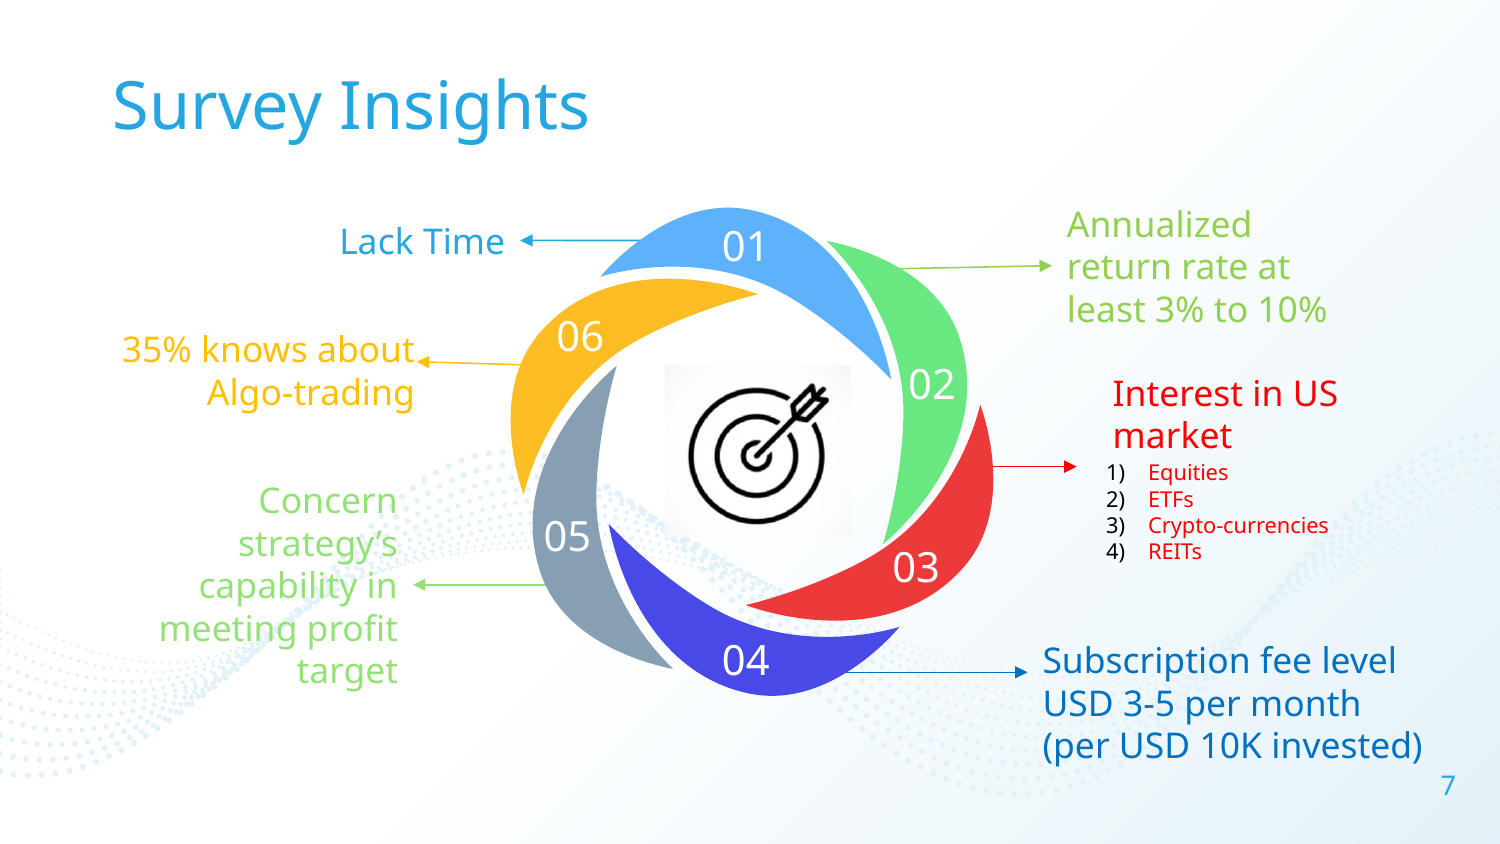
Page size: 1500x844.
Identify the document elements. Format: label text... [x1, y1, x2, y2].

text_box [855, 373, 1395, 522]
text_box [225, 205, 824, 364]
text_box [608, 523, 1447, 783]
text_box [826, 205, 1349, 372]
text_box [101, 278, 759, 495]
title Survey Insights [97, 68, 722, 148]
slide_number 7 [1366, 754, 1457, 819]
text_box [118, 365, 674, 670]
picture [665, 365, 851, 538]
